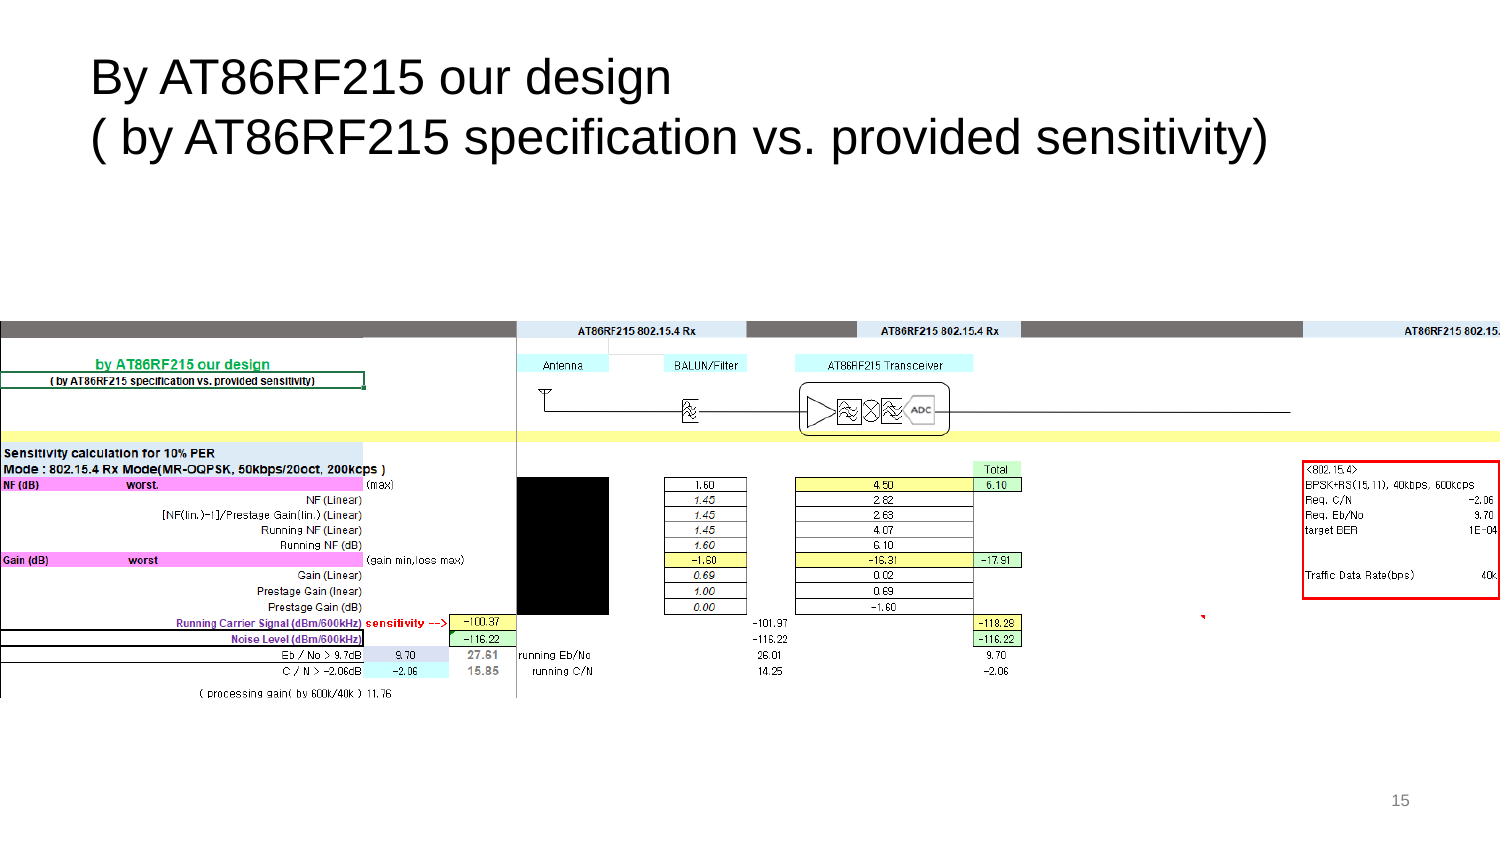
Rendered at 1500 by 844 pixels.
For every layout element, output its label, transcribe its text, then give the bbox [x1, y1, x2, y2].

slide_number 15 [1200, 782, 1425, 827]
title By AT86RF215 our design ( by AT86RF215 specification vs. provided sensitivity) [75, 33, 1425, 175]
picture [0, 321, 1500, 698]
